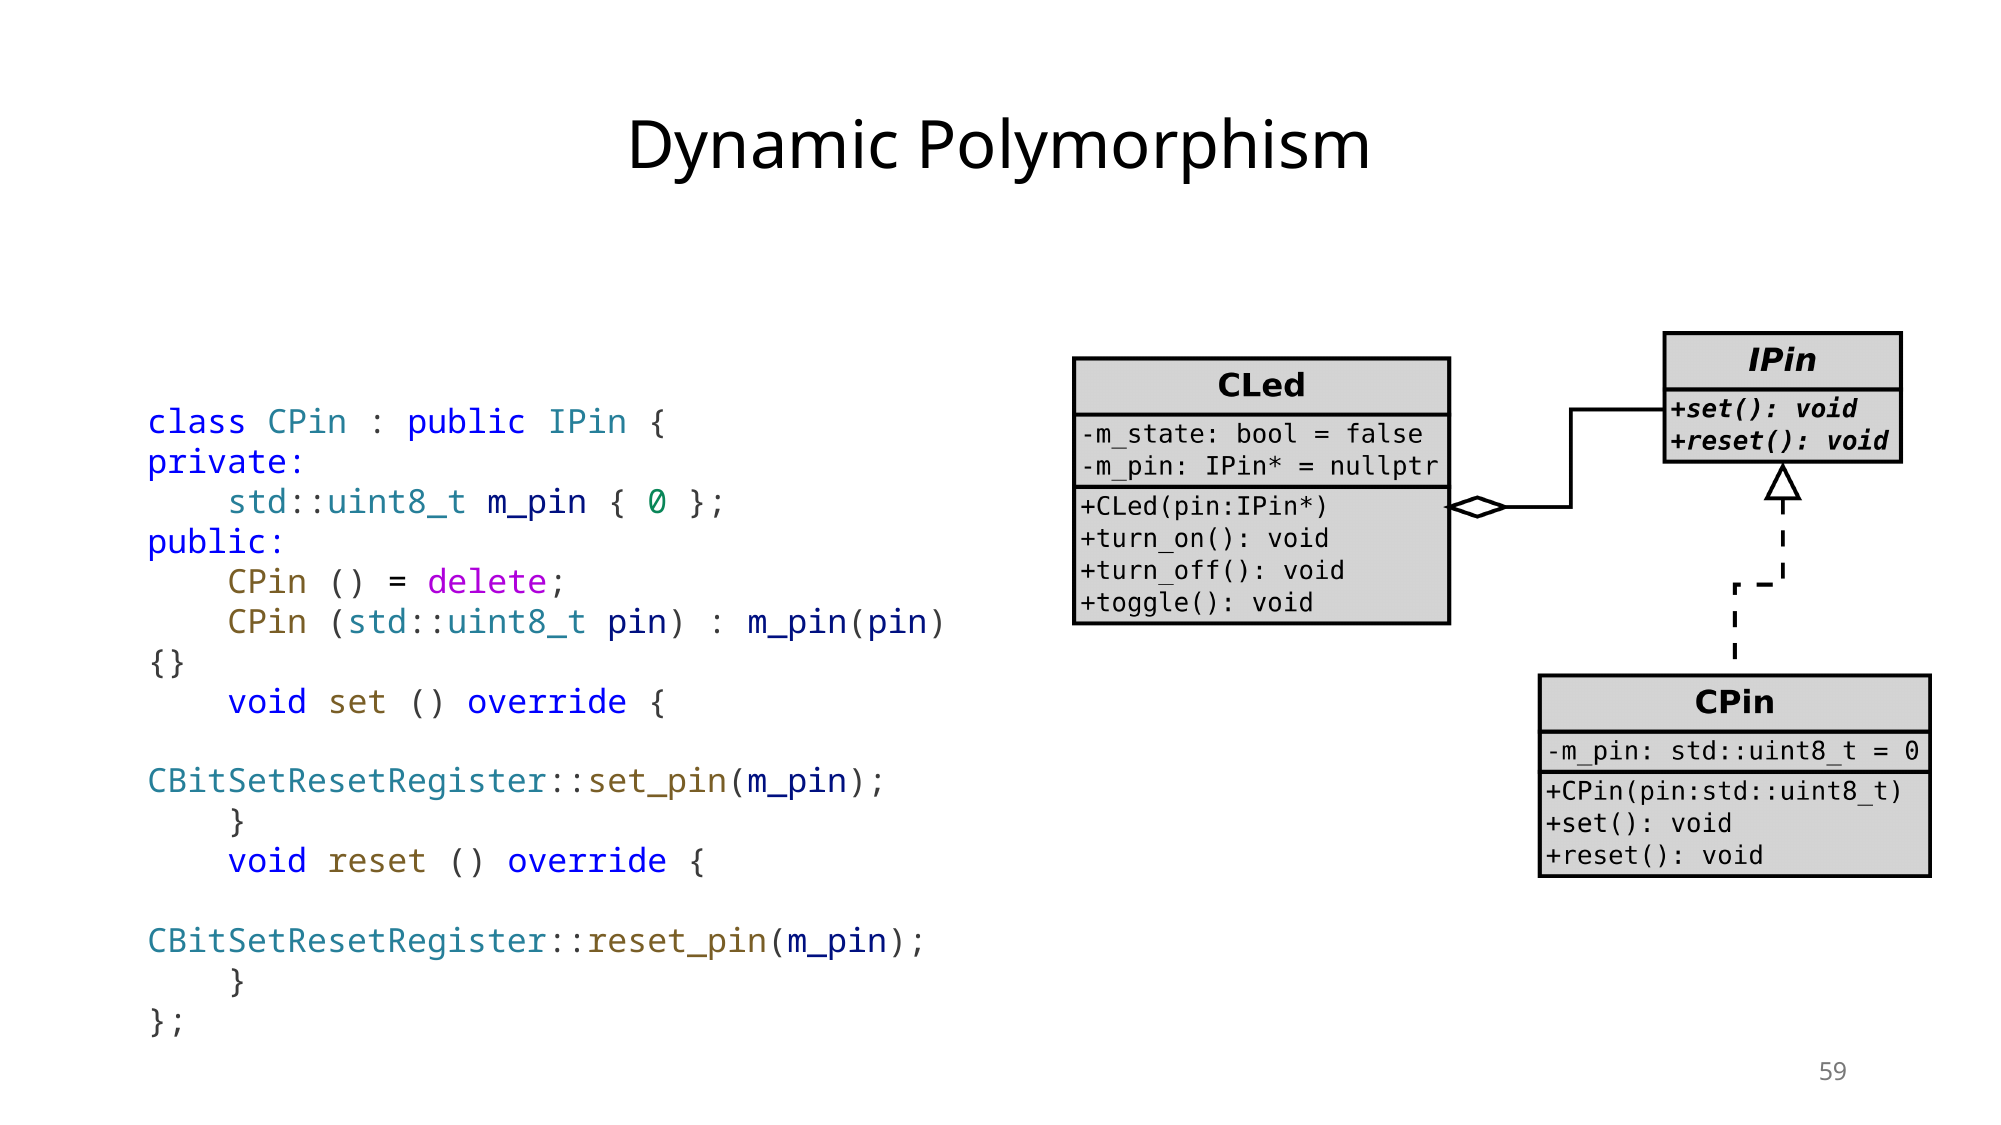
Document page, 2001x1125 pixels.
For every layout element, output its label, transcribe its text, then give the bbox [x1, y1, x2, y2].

text_box Dynamic Polymorphism [317, 103, 1683, 270]
slide_number 59 [1412, 1042, 1862, 1103]
text_box class CPin : public IPin { private: std::uint8_t m_pin { 0 }; public: CPin () = delete; CPin (std::uint8_t pin) : m_pin(pin) {} void set () override { CBitSetResetRegister::set_pin(m_pin); } void reset () override { CBitSetResetRegister::reset_pin(m_pin); } }; [132, 392, 1020, 840]
picture [1072, 331, 1933, 878]
